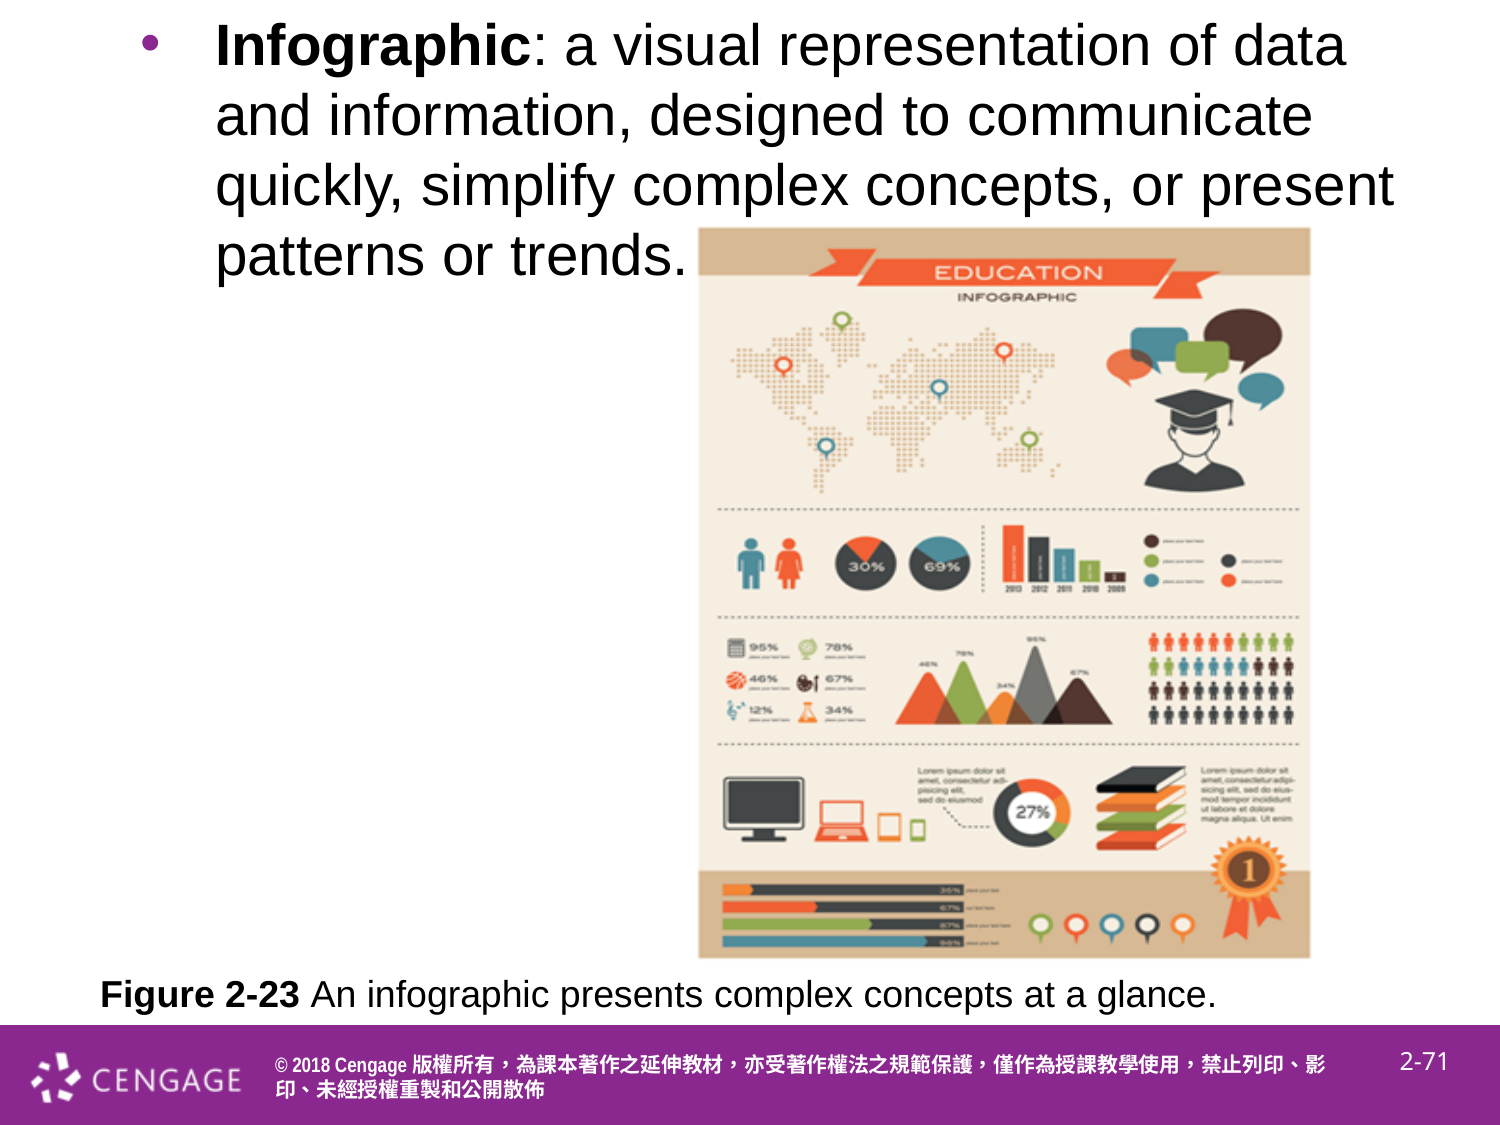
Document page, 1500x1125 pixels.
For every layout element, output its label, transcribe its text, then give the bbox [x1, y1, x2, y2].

list Figure 2-23 An infographic presents complex concepts at a glance. [85, 962, 1403, 1014]
picture [685, 224, 1319, 963]
list Infographic: a visual representation of data and information, designed to communicate quickly, simplify complex concepts, or present patterns or trends. [50, 0, 1463, 288]
picture [21, 1043, 246, 1111]
